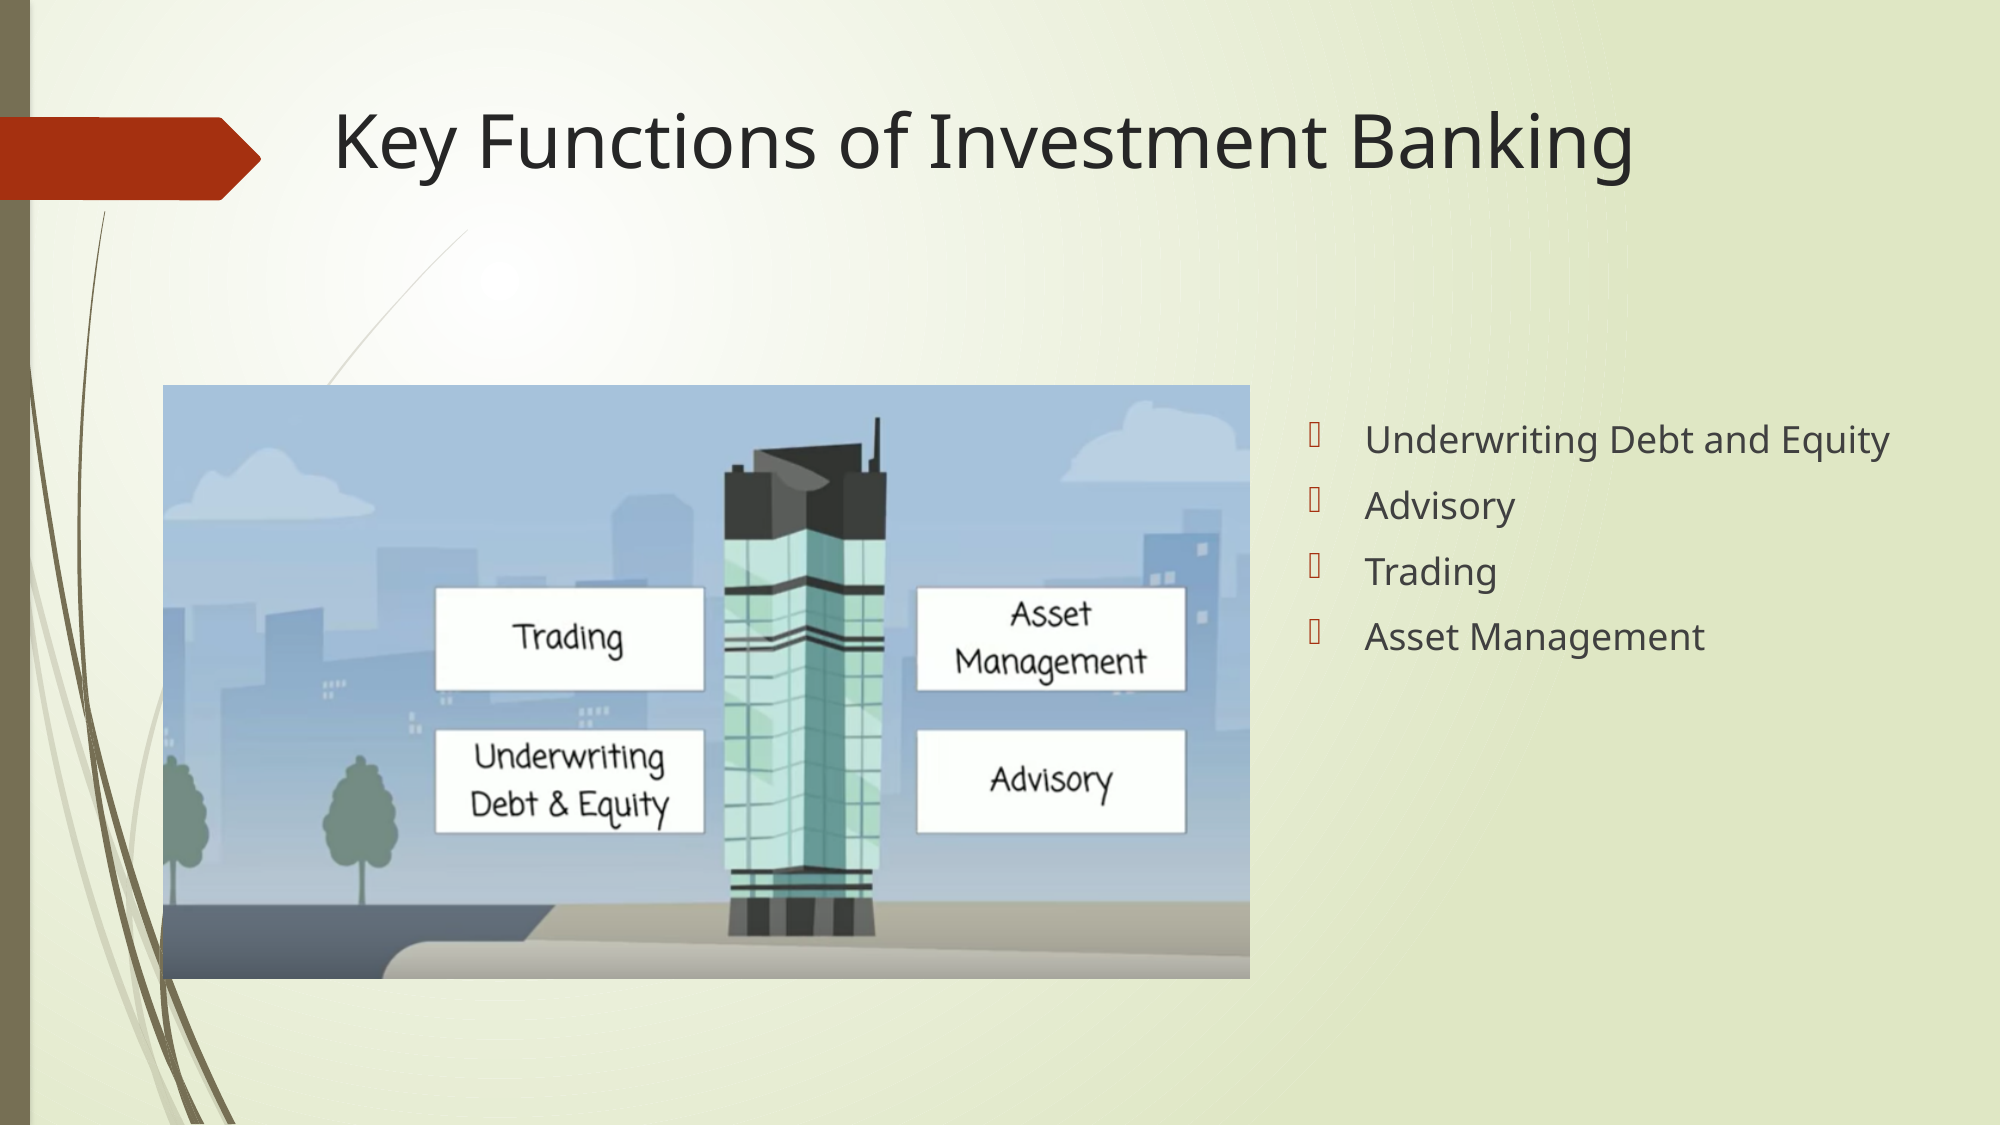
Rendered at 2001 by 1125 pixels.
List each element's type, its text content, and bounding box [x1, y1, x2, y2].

title Key Functions of Investment Banking [317, 85, 1779, 296]
picture [163, 385, 1250, 979]
list Underwriting Debt and Equity Advisory Trading Asset Management [1293, 408, 1982, 1028]
